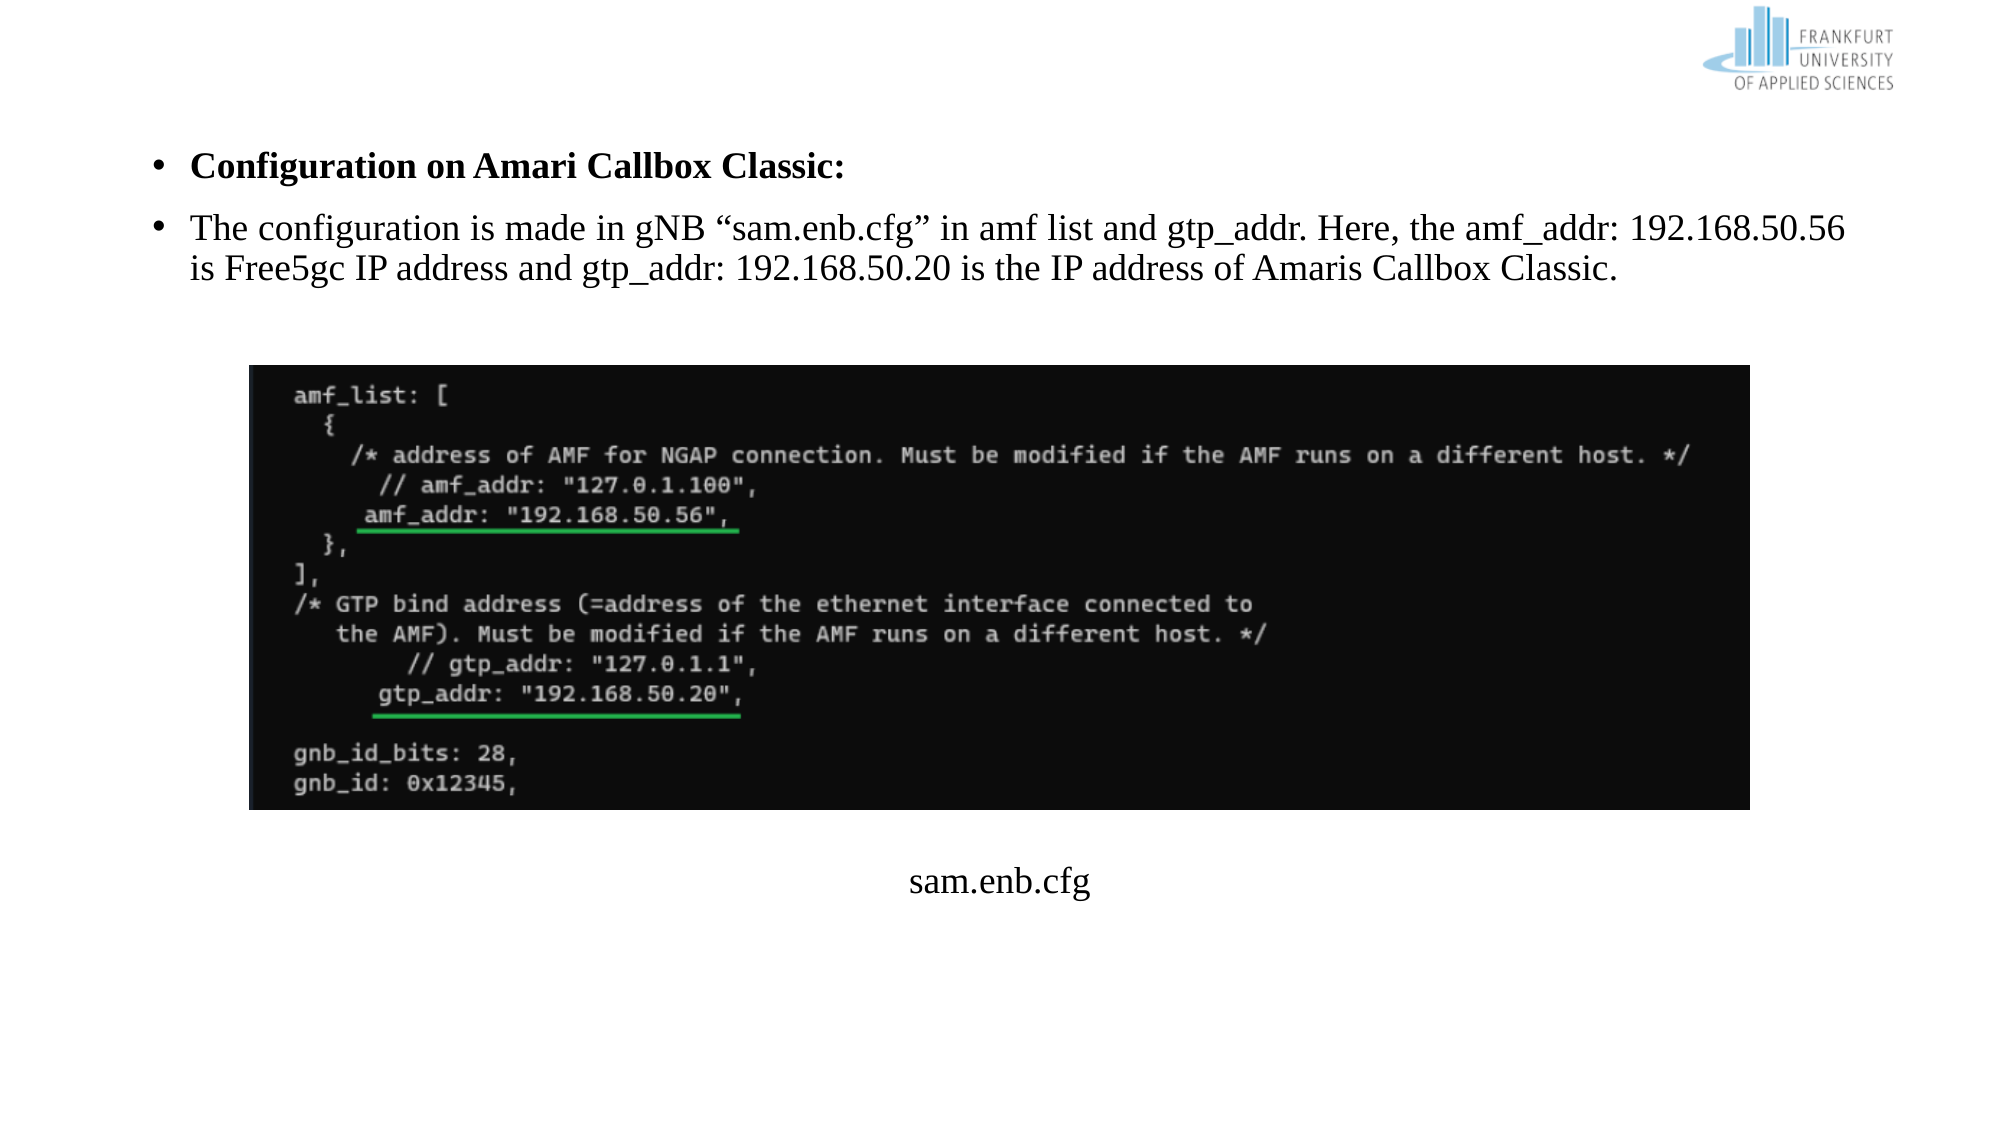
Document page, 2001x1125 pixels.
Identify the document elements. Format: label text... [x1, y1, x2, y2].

picture [1701, 3, 1894, 92]
picture [249, 365, 1751, 811]
list Configuration on Amari Callbox Classic: The configuration is made in gNB “sam.enb.cfg” in amf list and gtp_addr. Here, the amf_addr: 192.168.50.56 is Free5gc IP address and gtp_addr: 192.168.50.20 is the IP address of Amaris Callbox Classic. sam.enb.cfg [137, 139, 1863, 1014]
